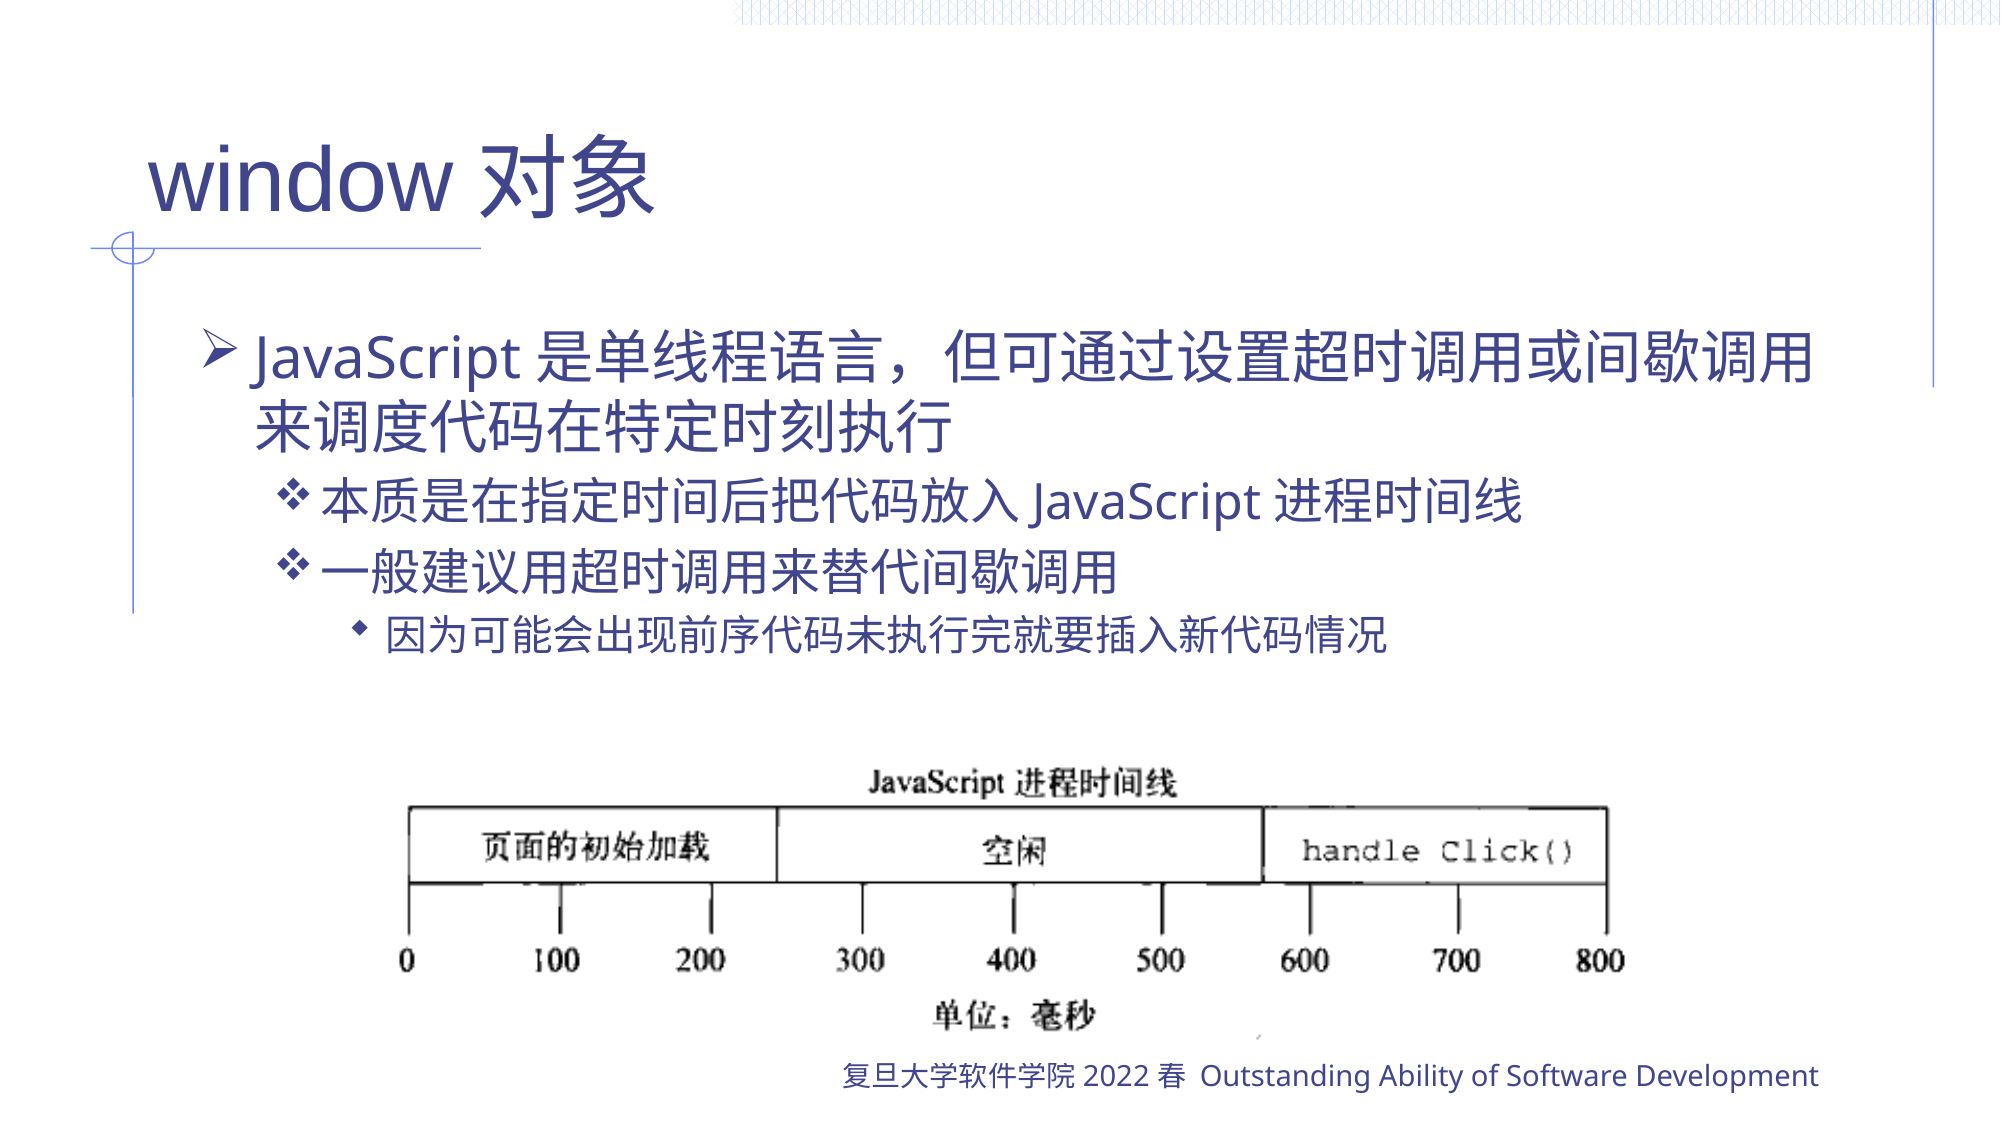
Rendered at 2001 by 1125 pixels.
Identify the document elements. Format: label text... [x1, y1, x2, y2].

list JavaScript是单线程语言，但可通过设置超时调用或间歇调用来调度代码在特定时刻执行 本质是在指定时间后把代码放入JavaScript进程时间线 一般建议用超时调用来替代间歇调用 因为可能会出现前序代码未执行完就要插入新代码情况 [183, 312, 1884, 988]
title window对象 [133, 50, 1834, 238]
picture [349, 741, 1717, 1063]
